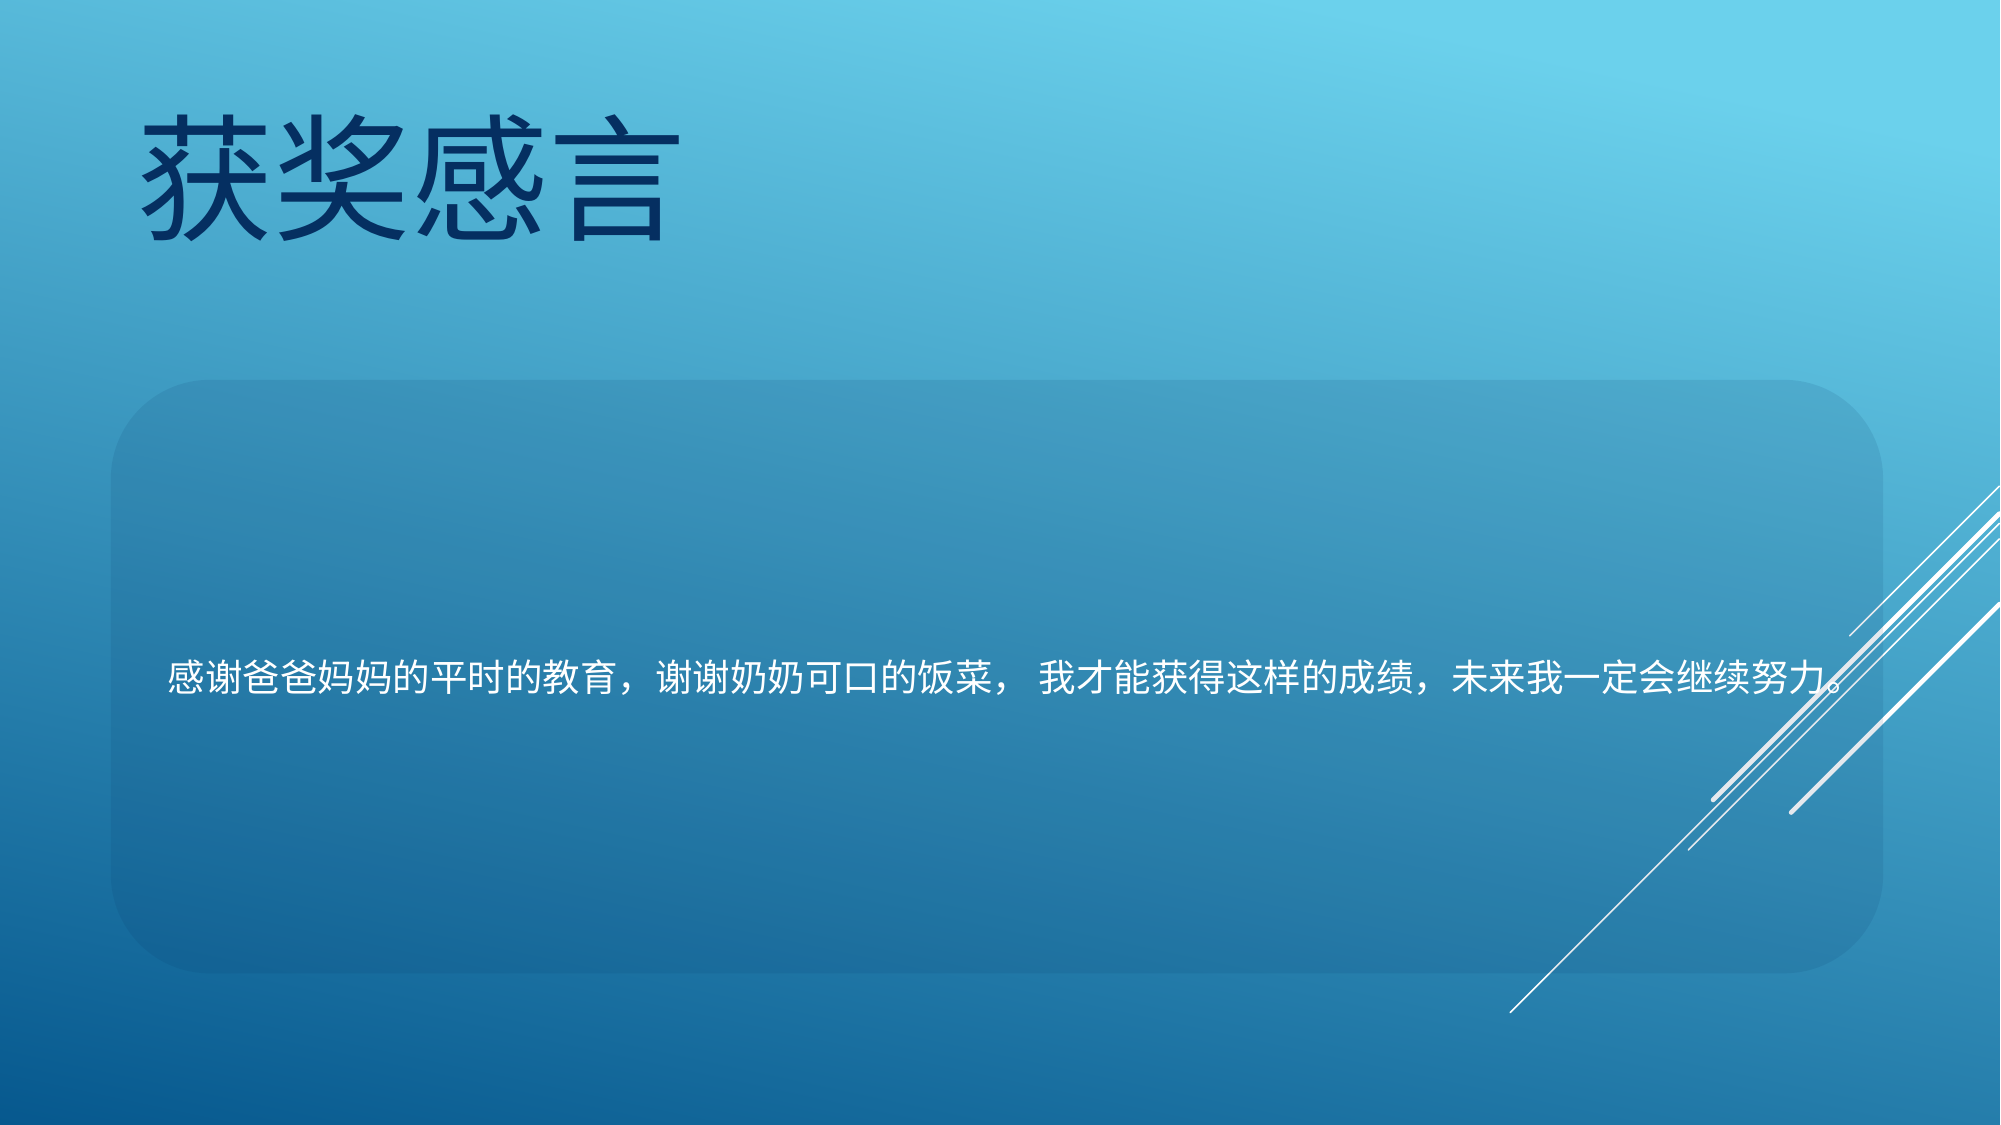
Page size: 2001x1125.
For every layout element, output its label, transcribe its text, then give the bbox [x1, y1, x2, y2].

text_box 感谢爸爸妈妈的平时的教育，谢谢奶奶可口的饭菜， 我才能获得这样的成绩，未来我一定会继续努力。 [109, 378, 1885, 975]
text_box 获奖感言 [110, 77, 1303, 273]
